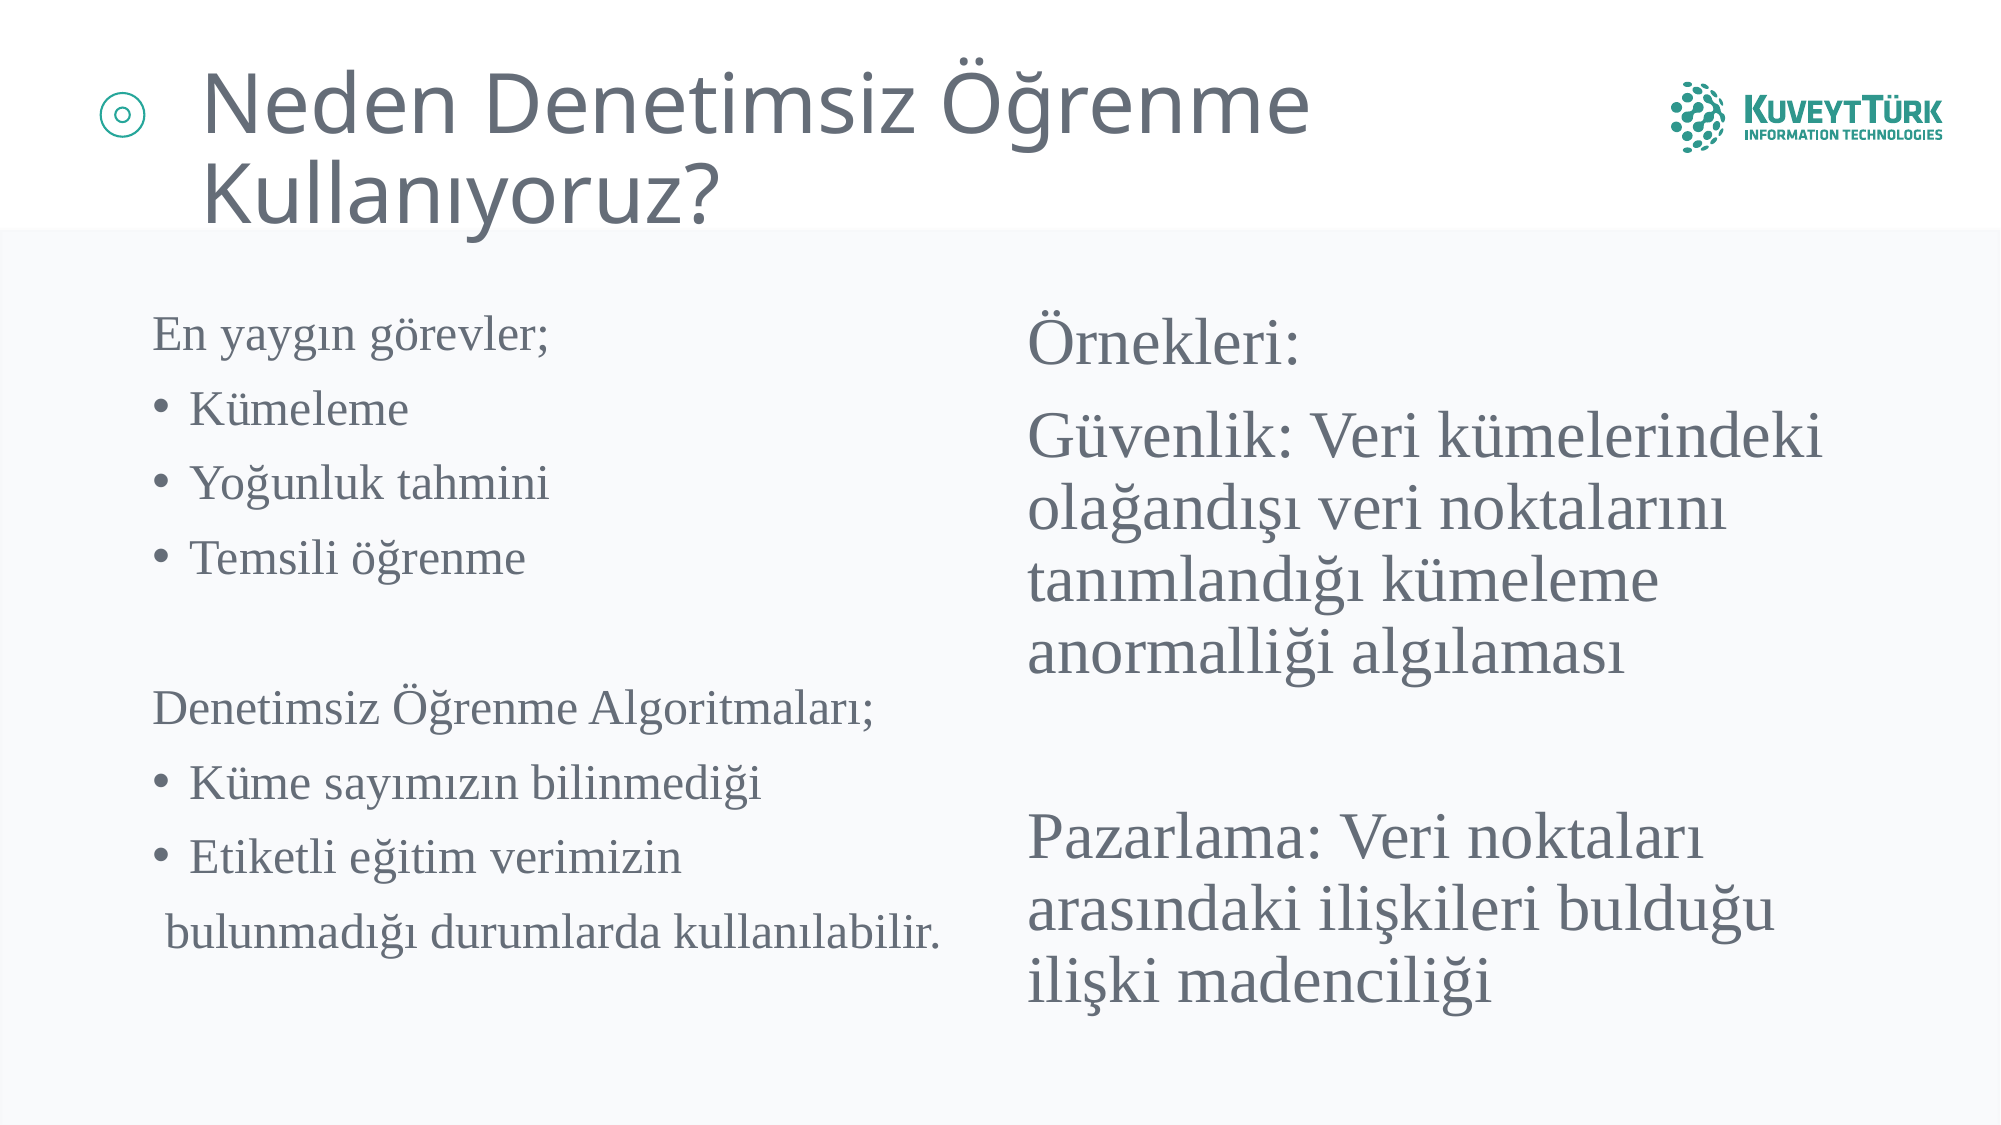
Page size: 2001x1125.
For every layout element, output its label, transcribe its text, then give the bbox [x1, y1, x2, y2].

list Neden Denetimsiz Öğrenme Kullanıyoruz? [185, 54, 1718, 134]
list Örnekleri: Güvenlik: Veri kümelerindeki olağandışı veri noktalarını tanımlandığı kümeleme anormalliği algılaması Pazarlama: Veri noktaları arasındaki ilişkileri bulduğu ilişki madenciliği [1012, 299, 1863, 1014]
list En yaygın görevler; Kümeleme Yoğunluk tahmini Temsili öğrenme Denetimsiz Öğrenme Algoritmaları; Küme sayımızın bilinmediği Etiketli eğitim verimizin bulunmadığı durumlarda kullanılabilir. [137, 299, 988, 1014]
